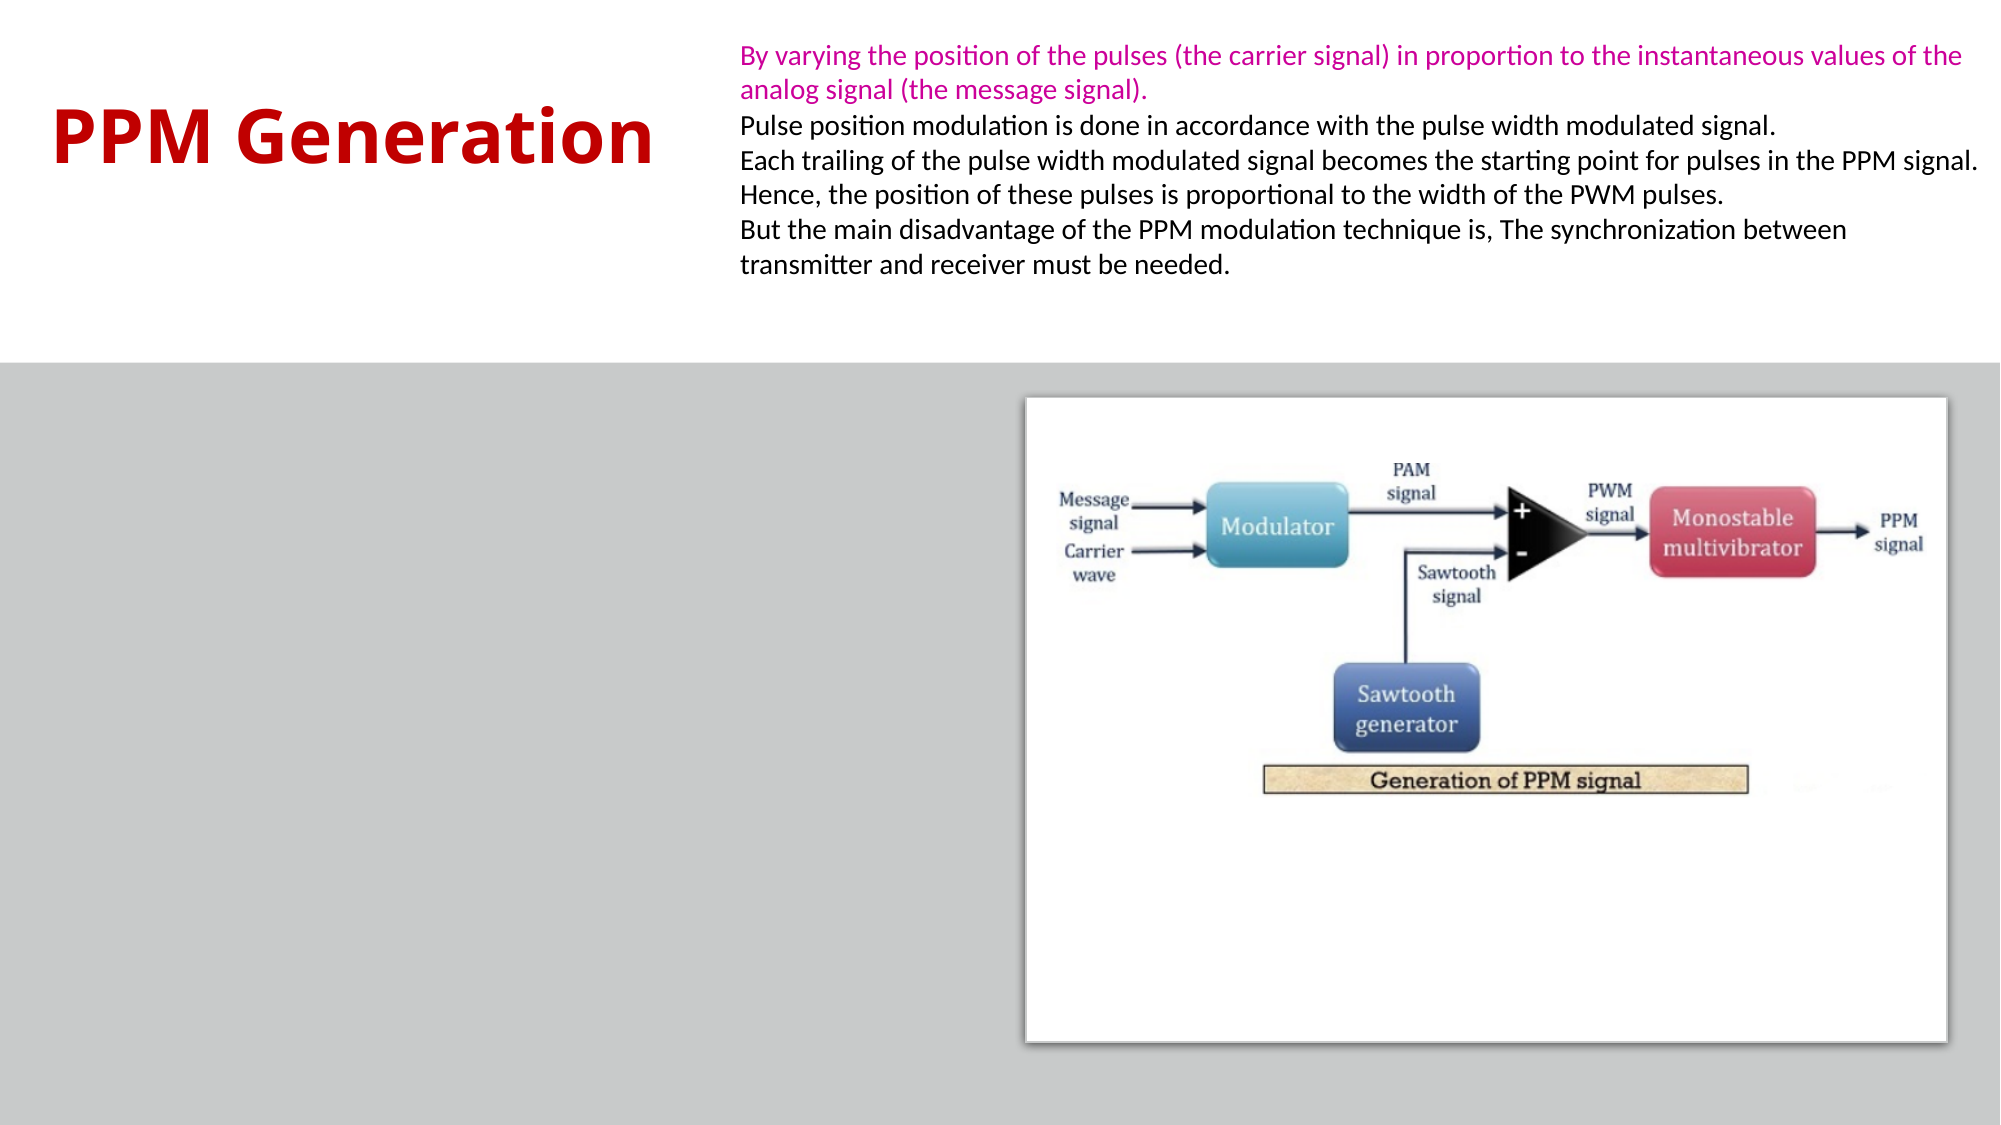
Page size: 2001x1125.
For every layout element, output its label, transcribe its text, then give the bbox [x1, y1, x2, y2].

title PPM Generation [35, 25, 762, 254]
text_box [0, 362, 2000, 1125]
picture [1046, 463, 1927, 798]
text_box [1025, 396, 1948, 1043]
text_box By varying the position of the pulses (the carrier signal) in proportion to the instantaneous values of the analog signal (the message signal). Pulse position modulation is done in accordance with the pulse width modulated signal. Each trailing of the pulse width modulated signal becomes the starting point for pulses in the PPM signal. Hence, the position of these pulses is proportional to the width of the PWM pulses. But the main disadvantage of the PPM modulation technique is, The synchronization between transmitter and receiver must be needed. [725, 28, 1999, 288]
